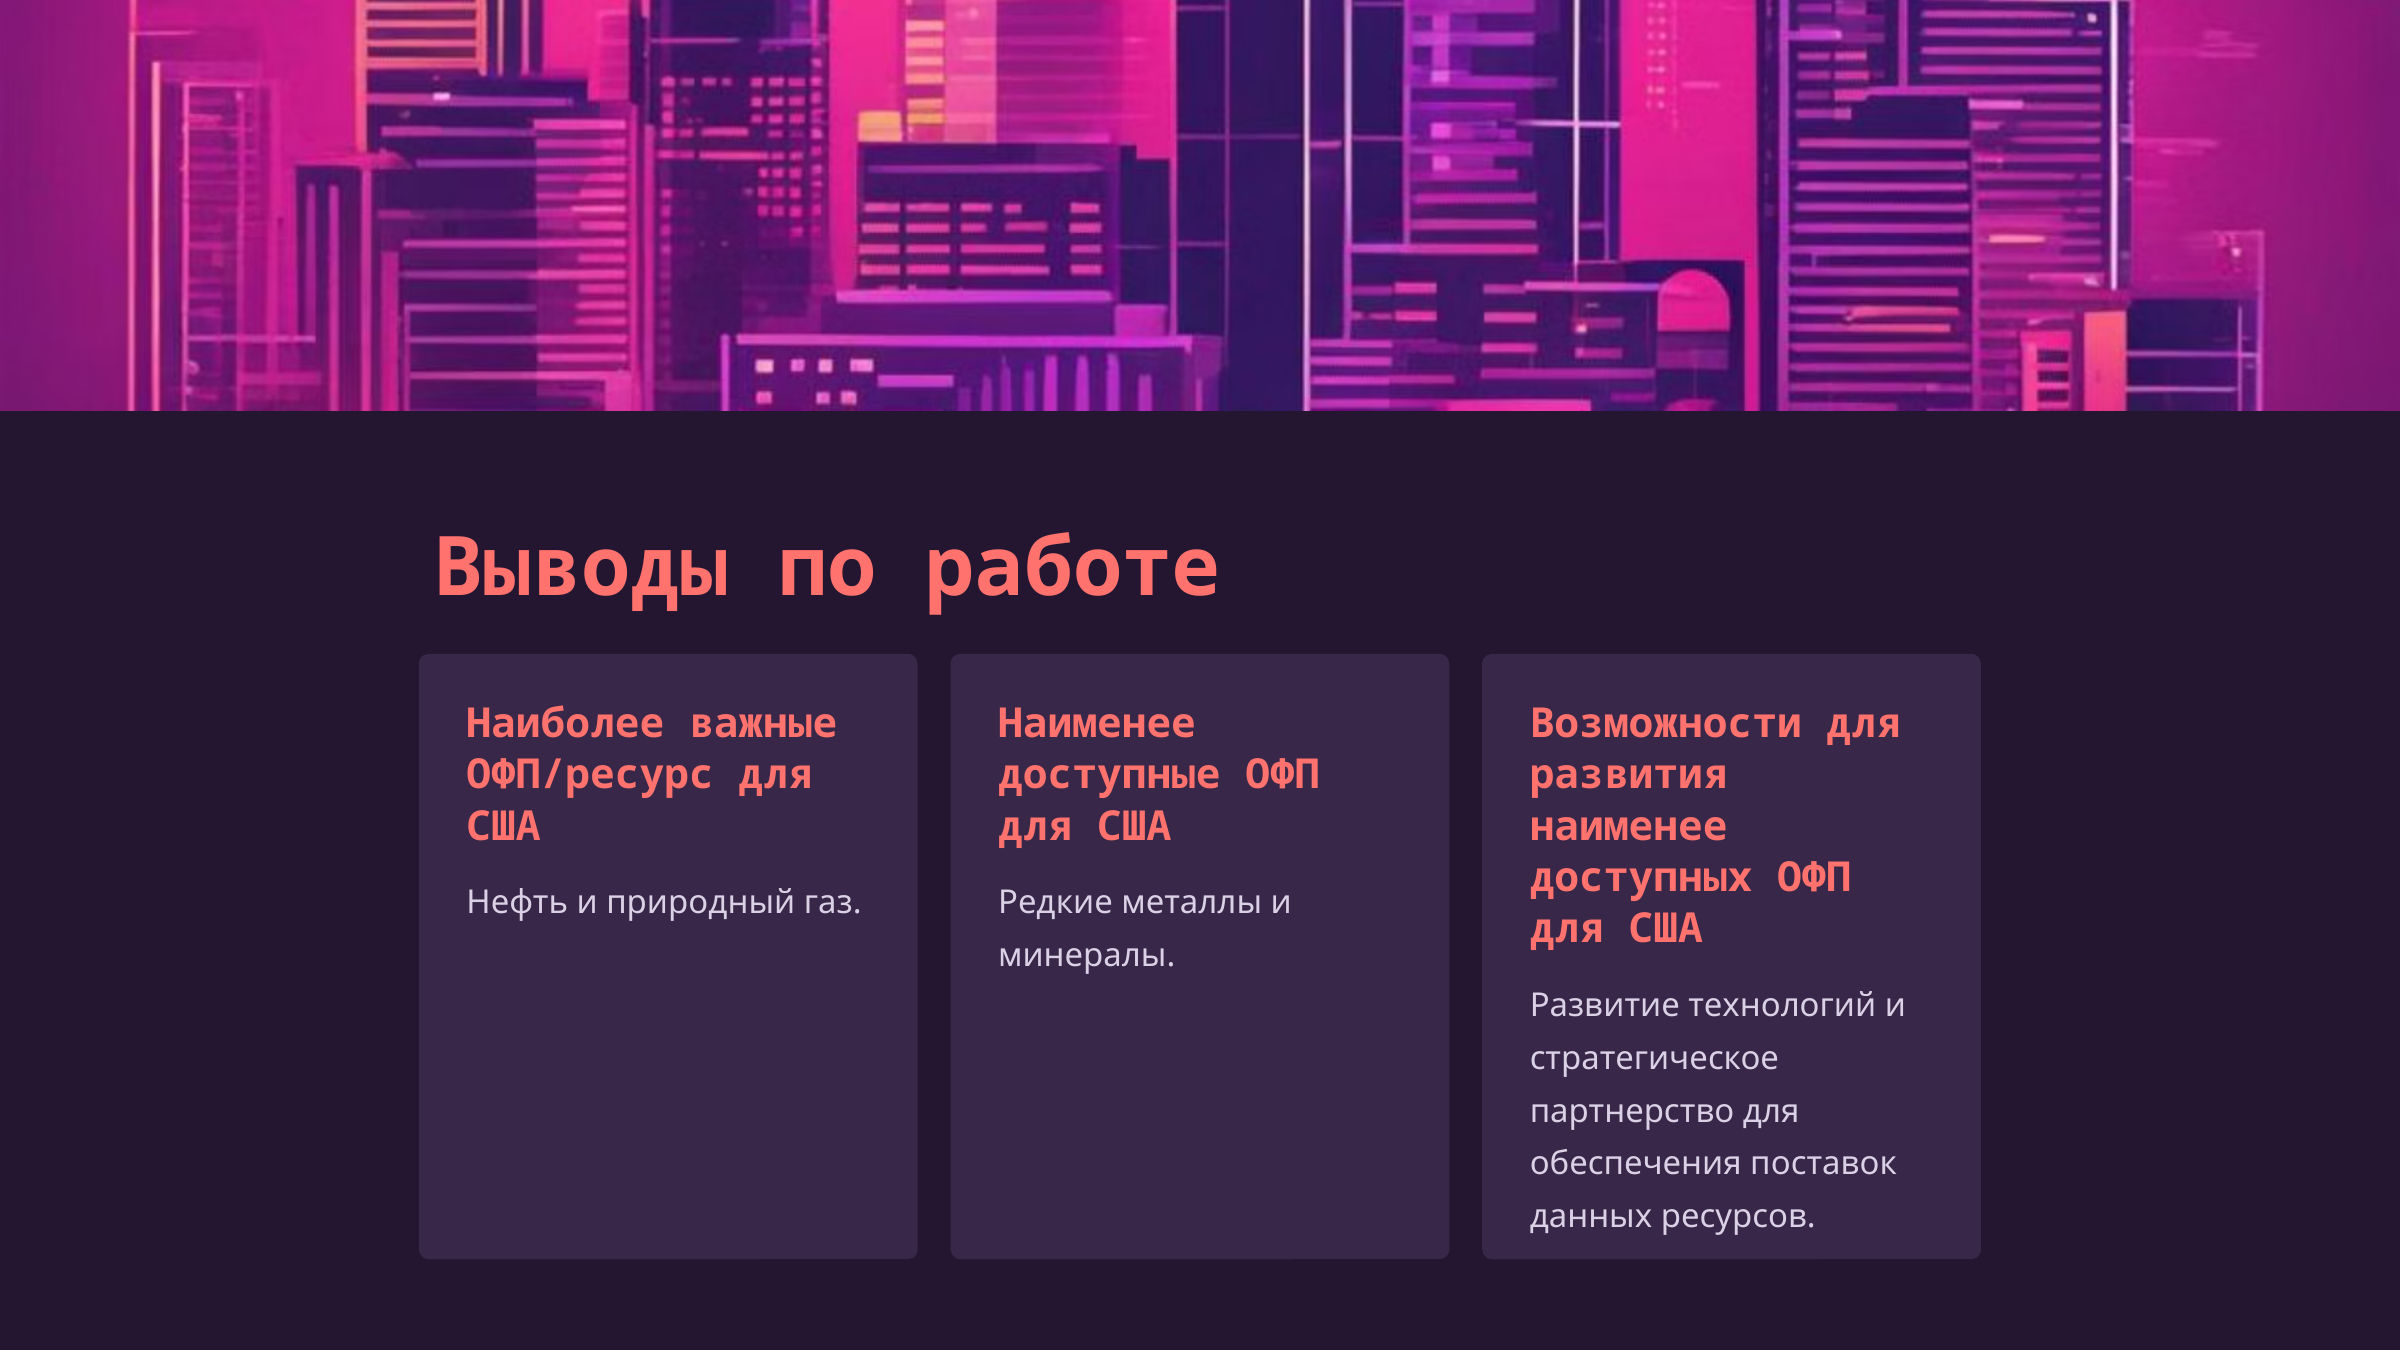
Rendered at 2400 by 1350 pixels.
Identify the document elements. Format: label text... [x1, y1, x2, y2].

text_box Наименее доступные ОФП для США [983, 686, 1417, 841]
text_box Нефть и природный газ. [451, 860, 885, 914]
text_box [0, 412, 2400, 1350]
text_box Редкие металлы и минералы. [983, 860, 1417, 966]
text_box Наиболее важные ОФП/ресурс для США [451, 686, 885, 841]
picture [0, 0, 2400, 412]
text_box [418, 653, 918, 1260]
text_box [1482, 653, 1981, 1260]
text_box Выводы по работе [418, 501, 1256, 605]
text_box Возможности для развития наименее доступных ОФП для США [1515, 686, 1949, 944]
text_box Развитие технологий и стратегическое партнерство для обеспечения поставок данных ресурсов. [1515, 963, 1949, 1227]
text_box [950, 653, 1450, 1260]
